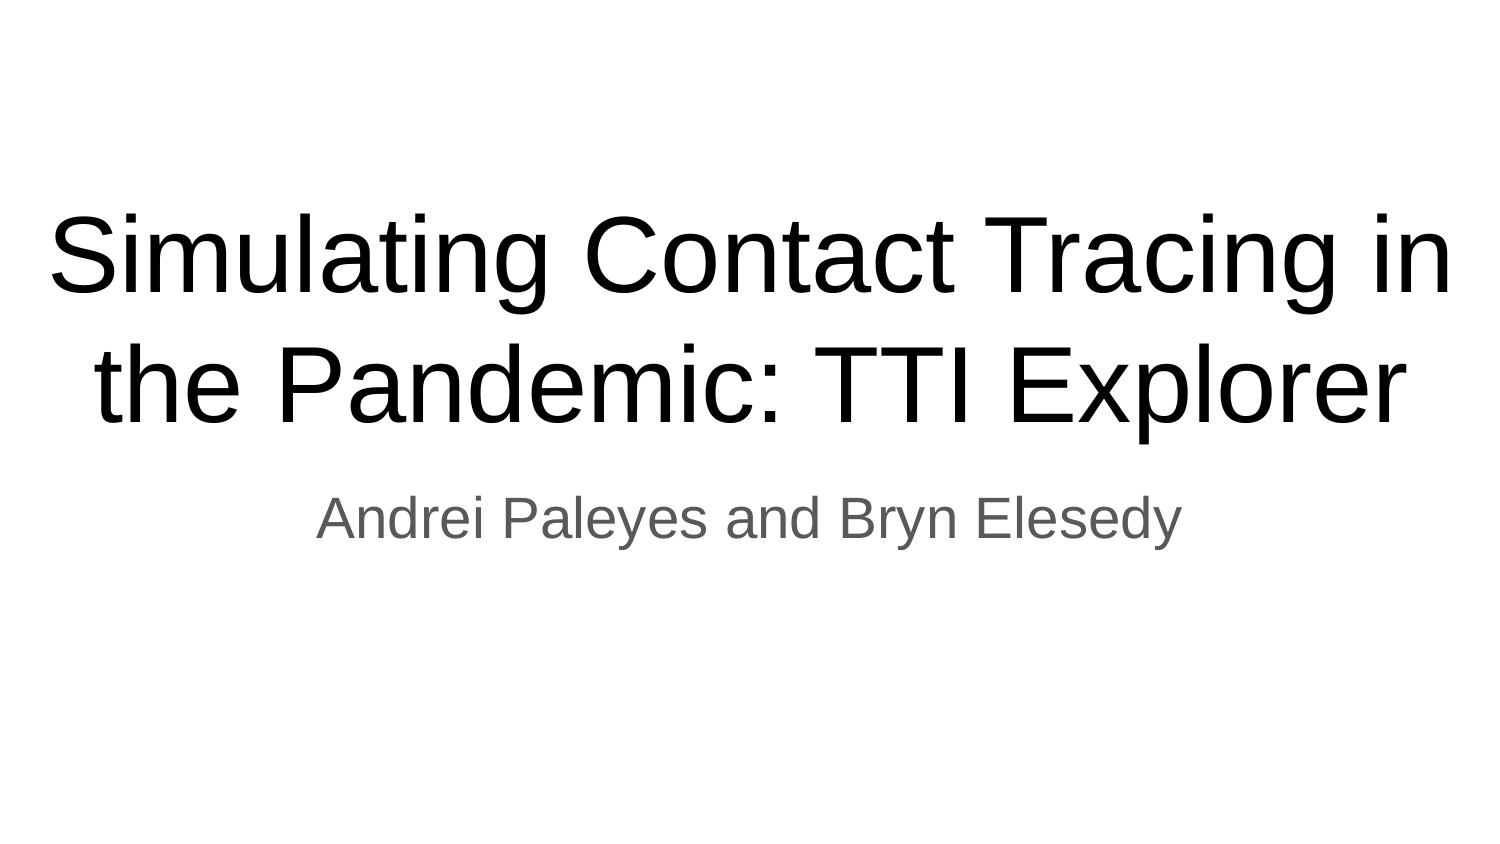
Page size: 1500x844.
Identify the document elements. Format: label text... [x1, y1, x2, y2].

title Simulating Contact Tracing in the Pandemic: TTI Explorer [18, 122, 1485, 459]
subtitle Andrei Paleyes and Bryn Elesedy [51, 464, 1449, 595]
